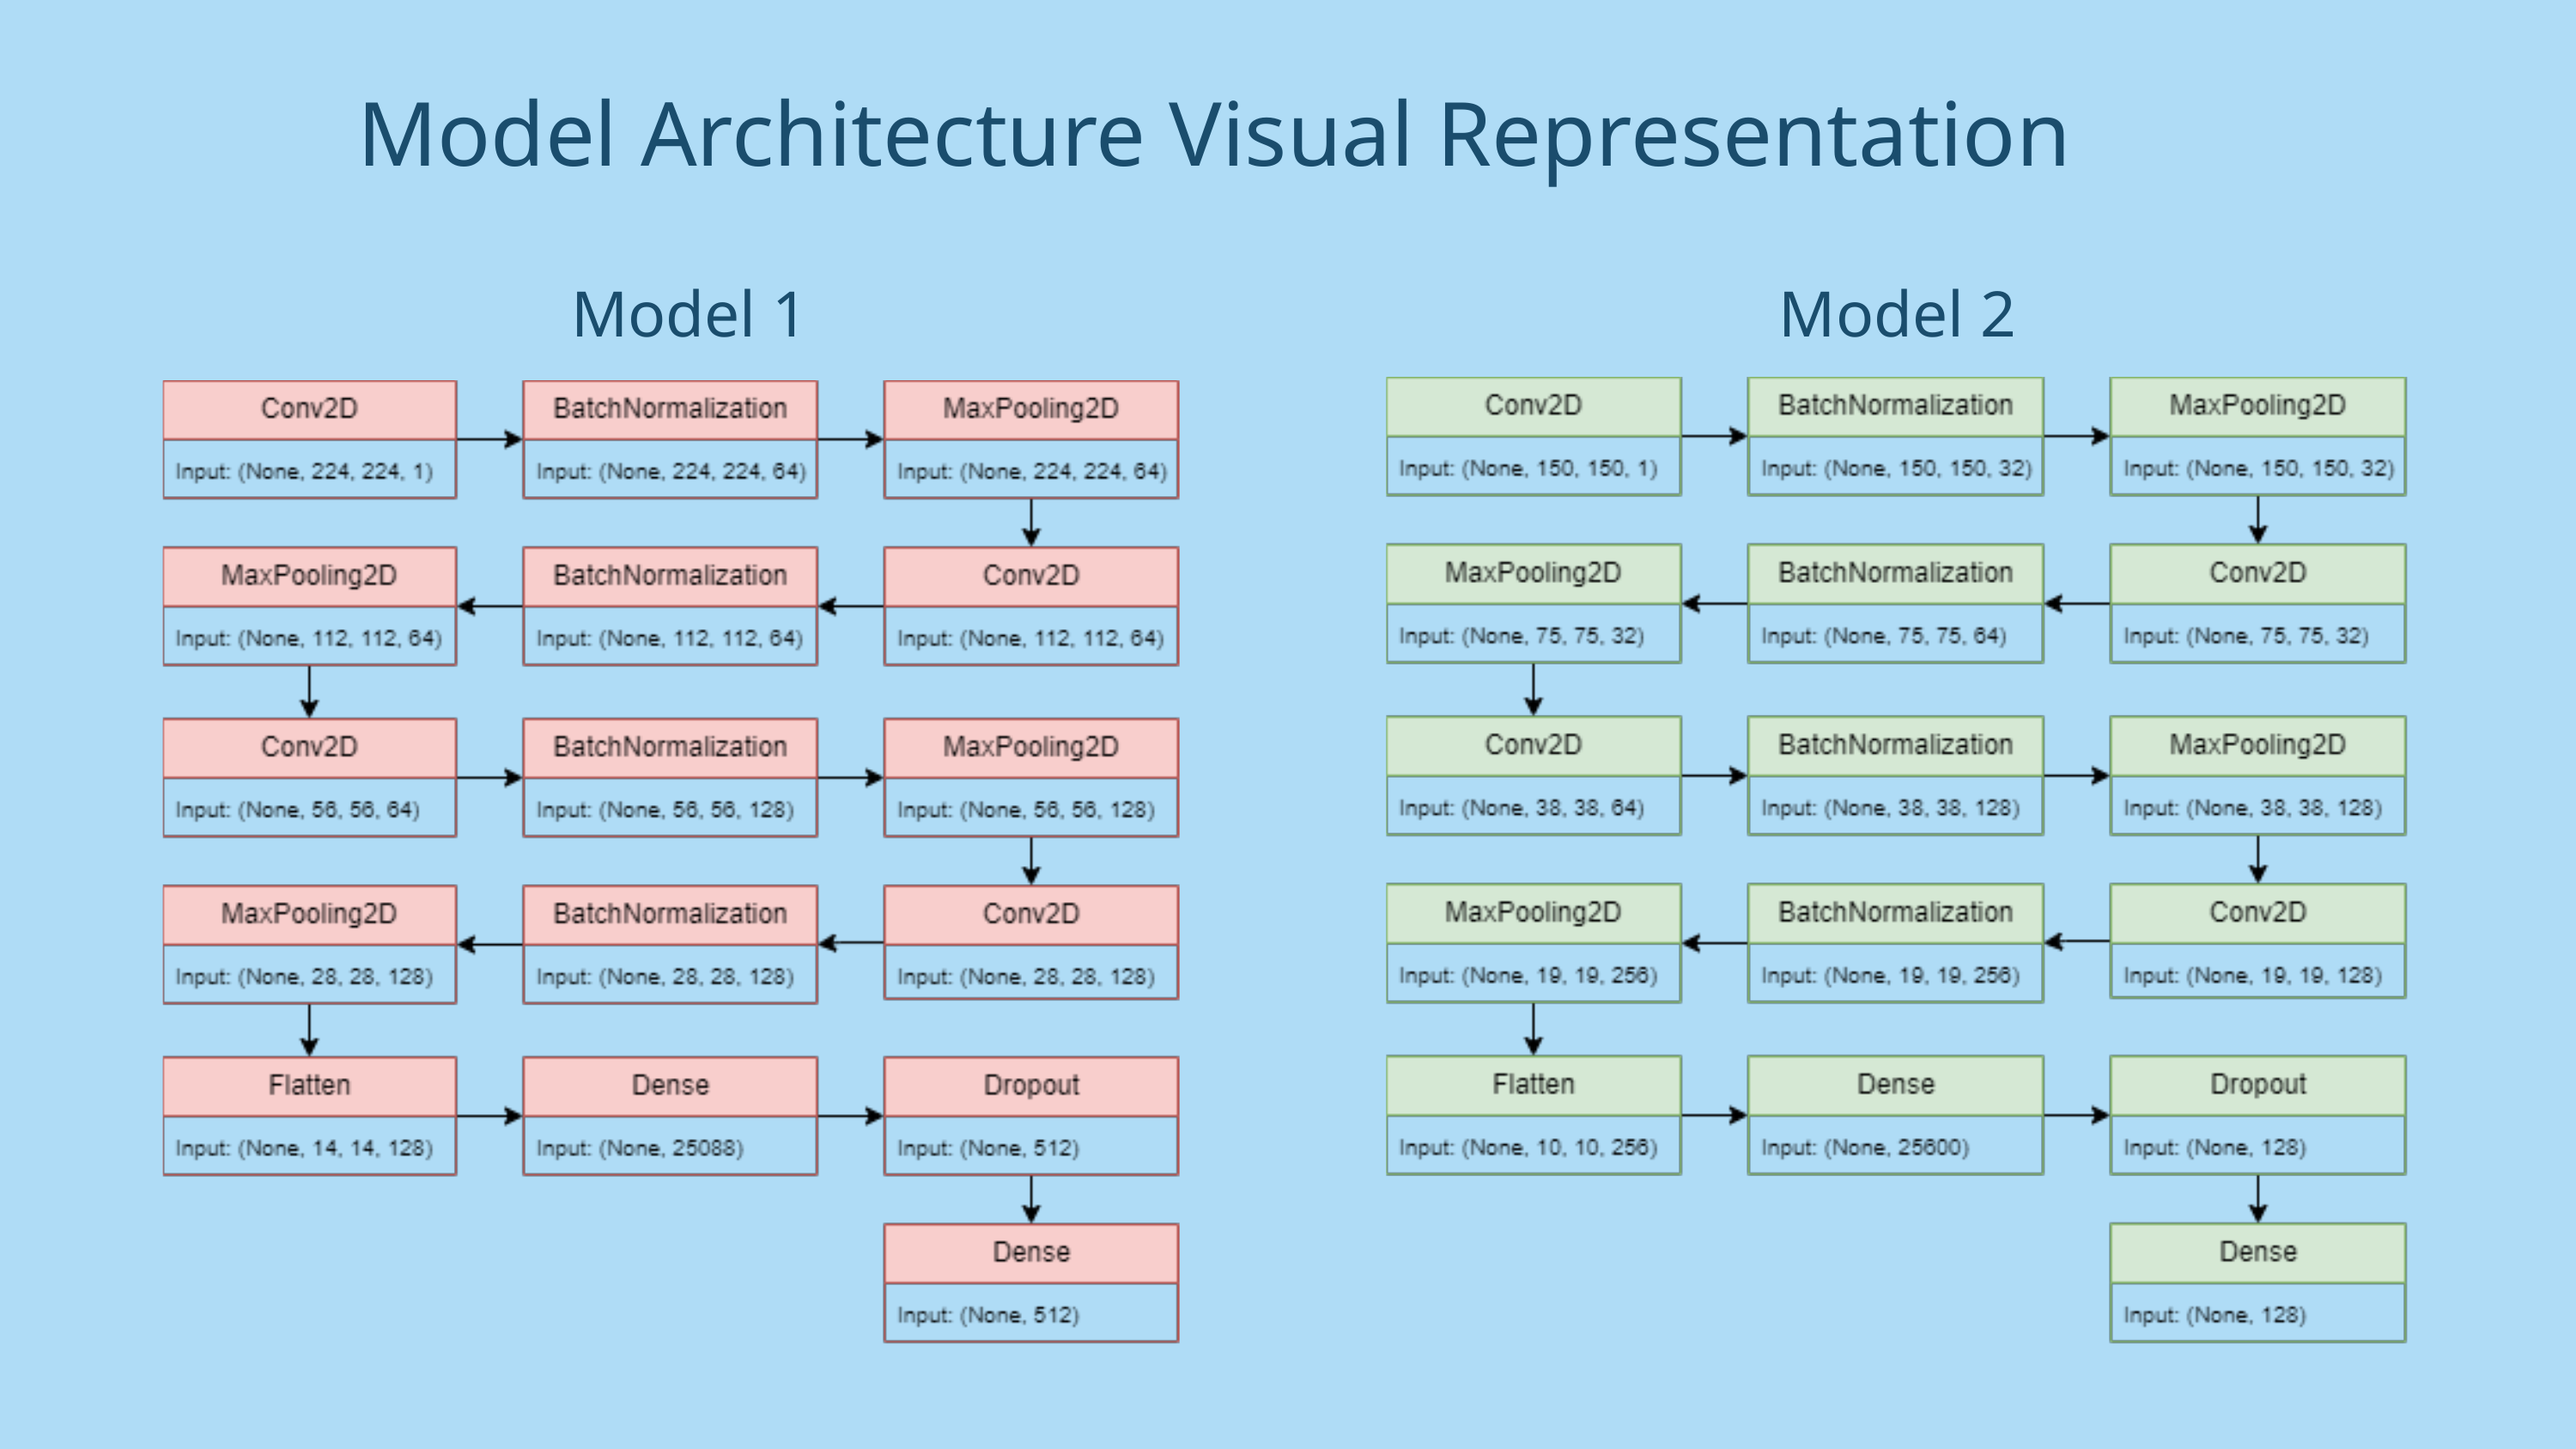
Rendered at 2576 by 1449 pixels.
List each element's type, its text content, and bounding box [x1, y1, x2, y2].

text_box Model 2 [1771, 262, 2025, 350]
text_box [1386, 377, 2409, 1350]
text_box Model Architecture Visual Representation [291, 60, 2207, 185]
text_box Model 1 [562, 262, 817, 350]
text_box [162, 380, 1180, 1350]
